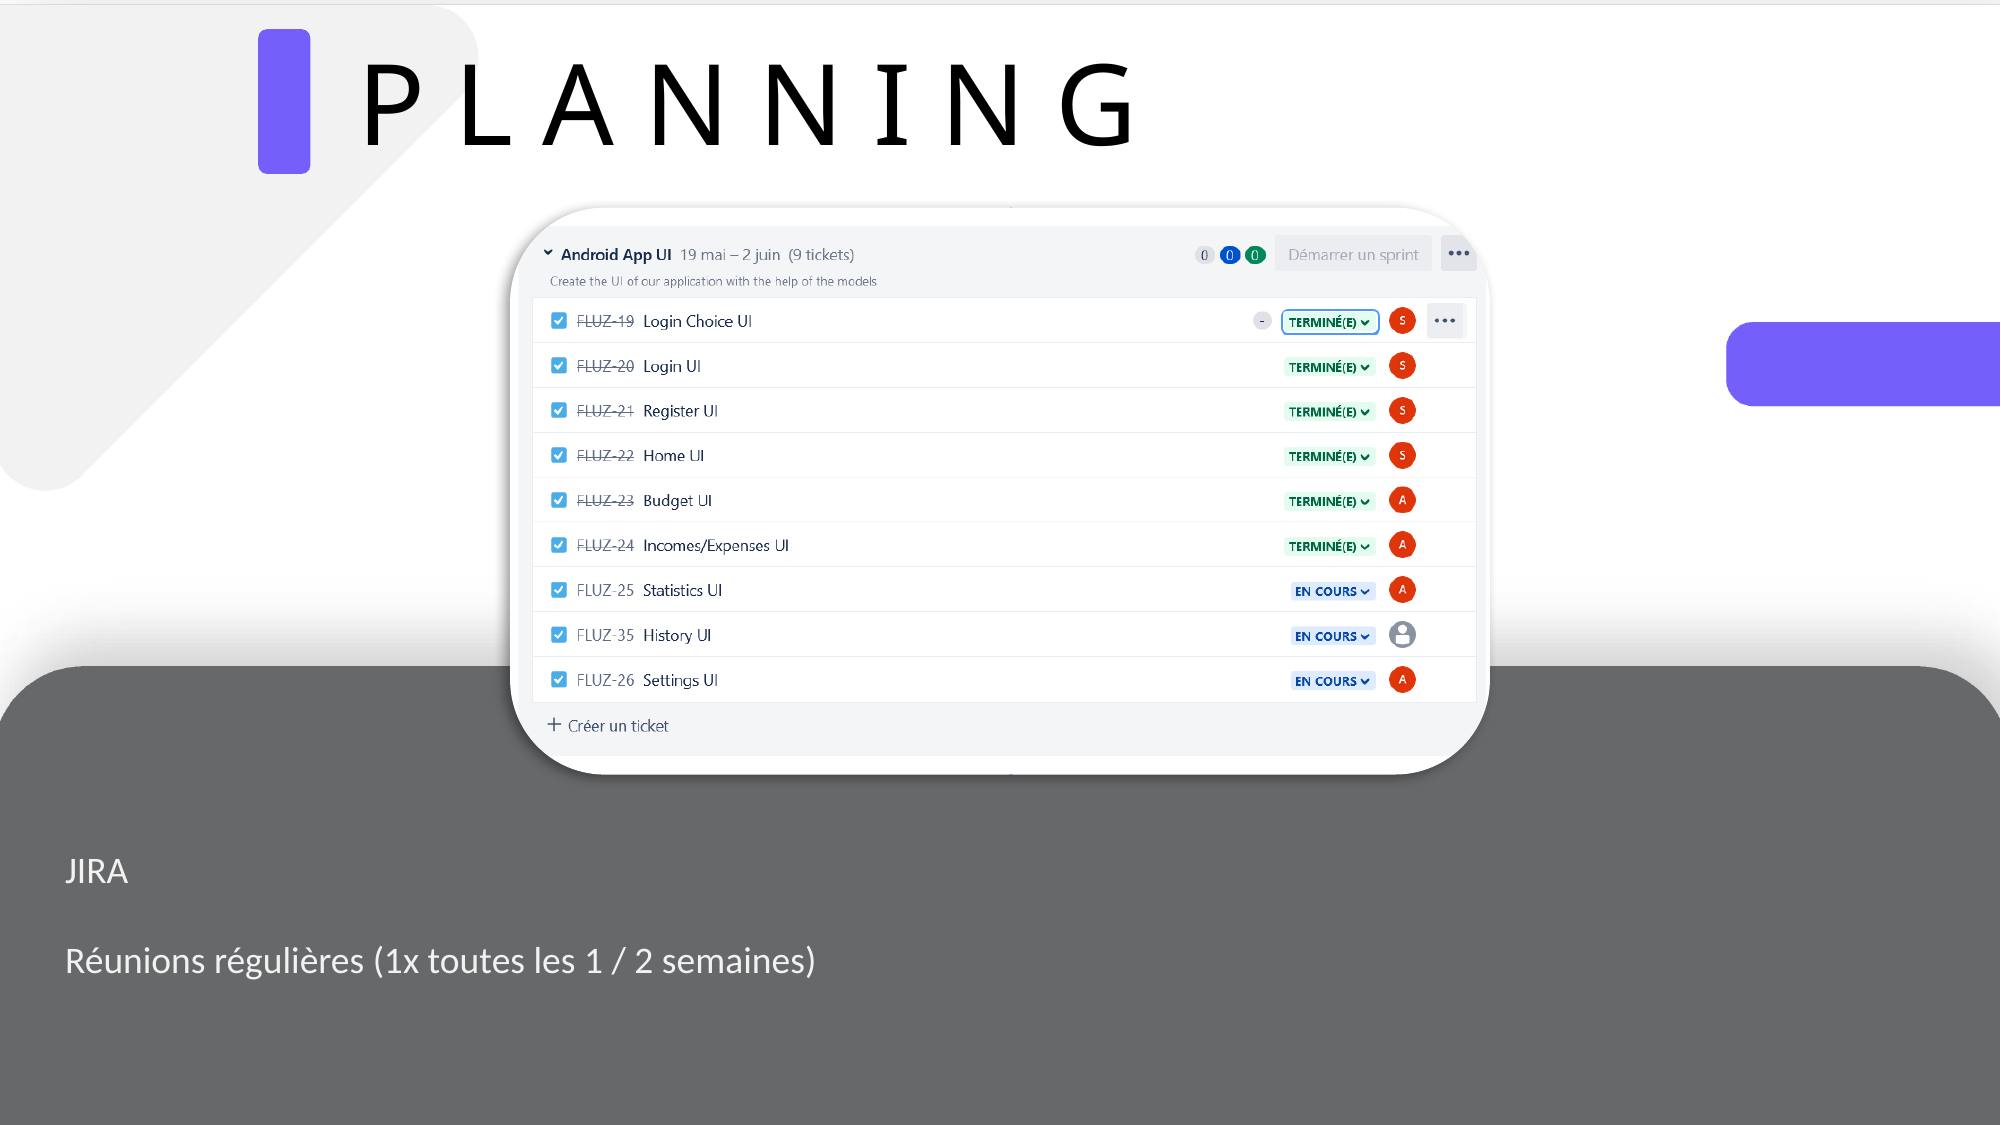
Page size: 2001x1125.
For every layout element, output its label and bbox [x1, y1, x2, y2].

list [0, 0, 2000, 1125]
picture [510, 207, 1490, 775]
